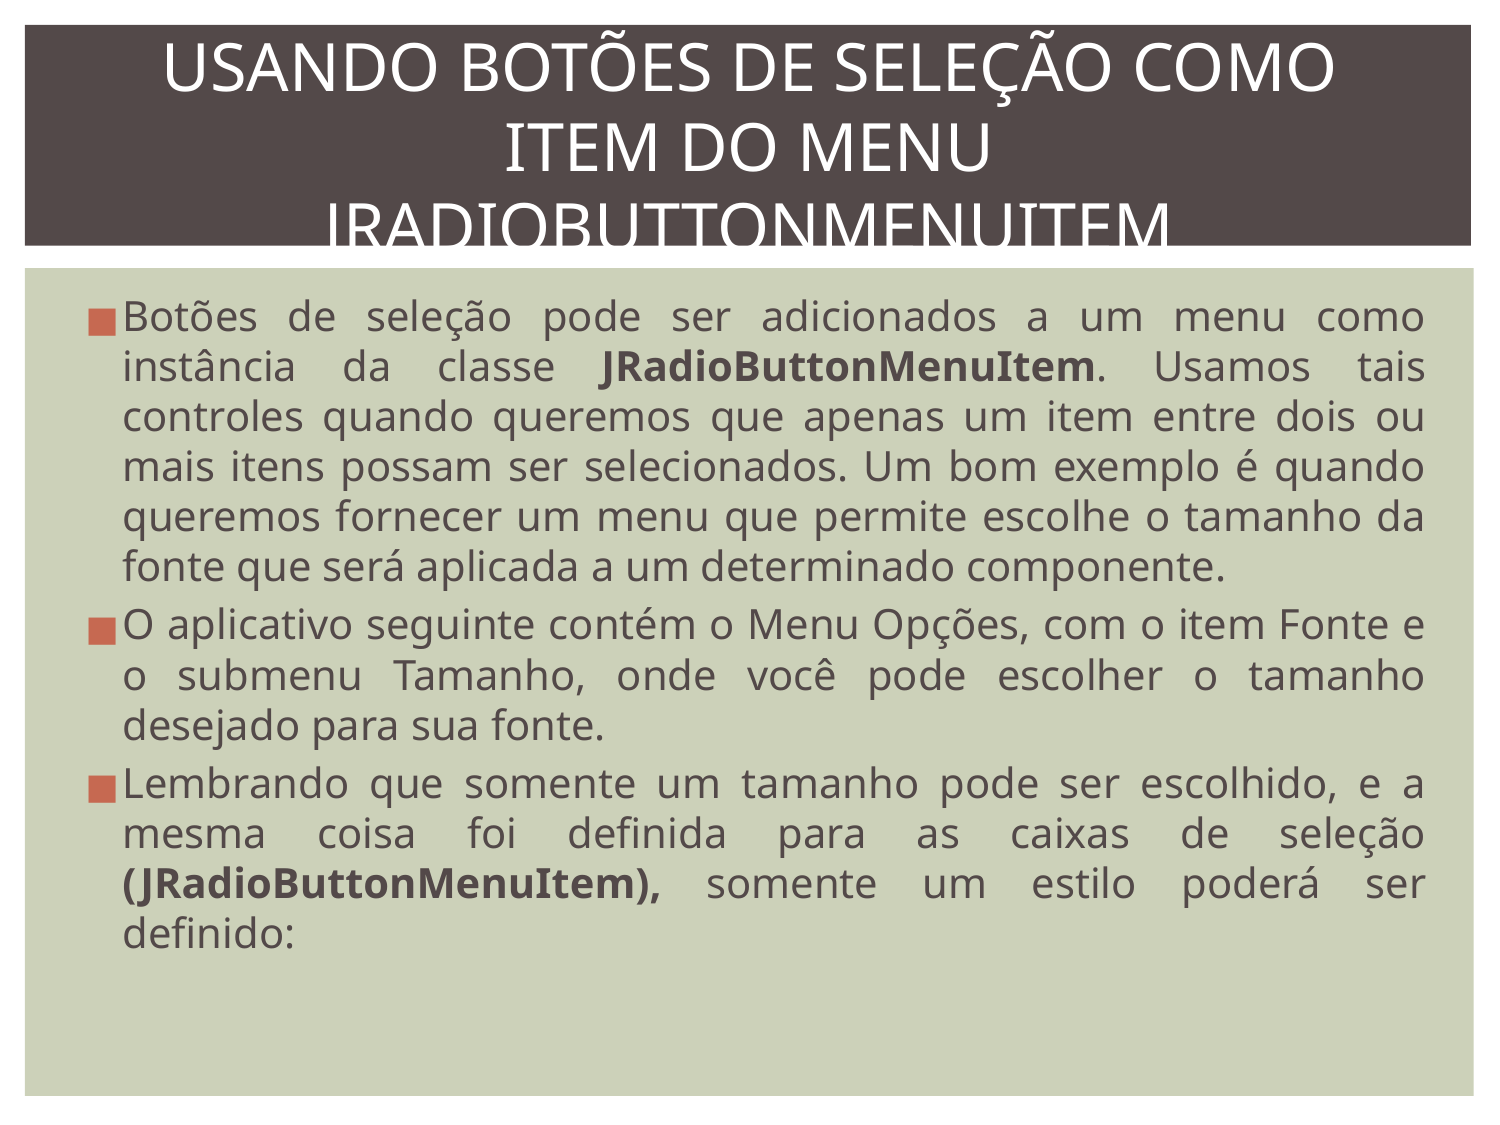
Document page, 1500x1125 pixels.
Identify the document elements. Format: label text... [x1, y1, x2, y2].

title USANDO BOTÕES DE SELEÇÃO COMO ITEM DO MENU JRADIOBUTTONMENUITEM [62, 58, 1438, 232]
list Botões de seleção pode ser adicionados a um menu como instância da classe JRadioButtonMenuItem. Usamos tais controles quando queremos que apenas um item entre dois ou mais itens possam ser selecionados. Um bom exemplo é quando queremos fornecer um menu que permite escolhe o tamanho da fonte que será aplicada a um determinado componente. O aplicativo seguinte contém o Menu Opções, com o item Fonte e o submenu Tamanho, onde você pode escolher o tamanho desejado para sua fonte. Lembrando que somente um tamanho pode ser escolhido, e a mesma coisa foi definida para as caixas de seleção (JRadioButtonMenuItem), somente um estilo poderá ser definido: [62, 281, 1442, 1005]
